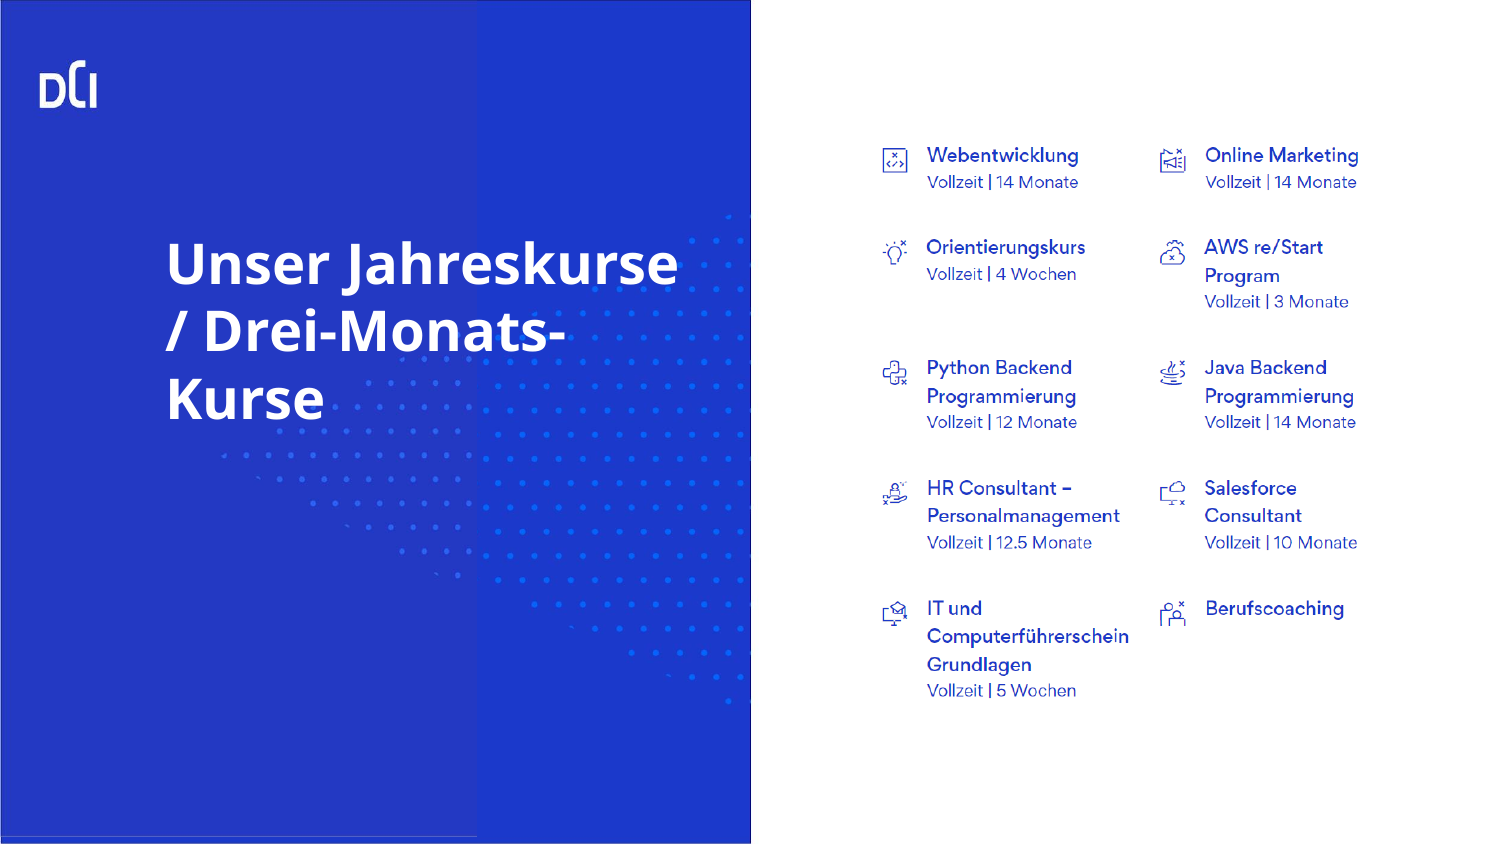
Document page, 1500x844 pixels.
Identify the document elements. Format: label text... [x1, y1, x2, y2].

title Unser Jahreskurse / Drei-Monats-Kurse [480, 202, 708, 446]
picture [0, 0, 1500, 844]
